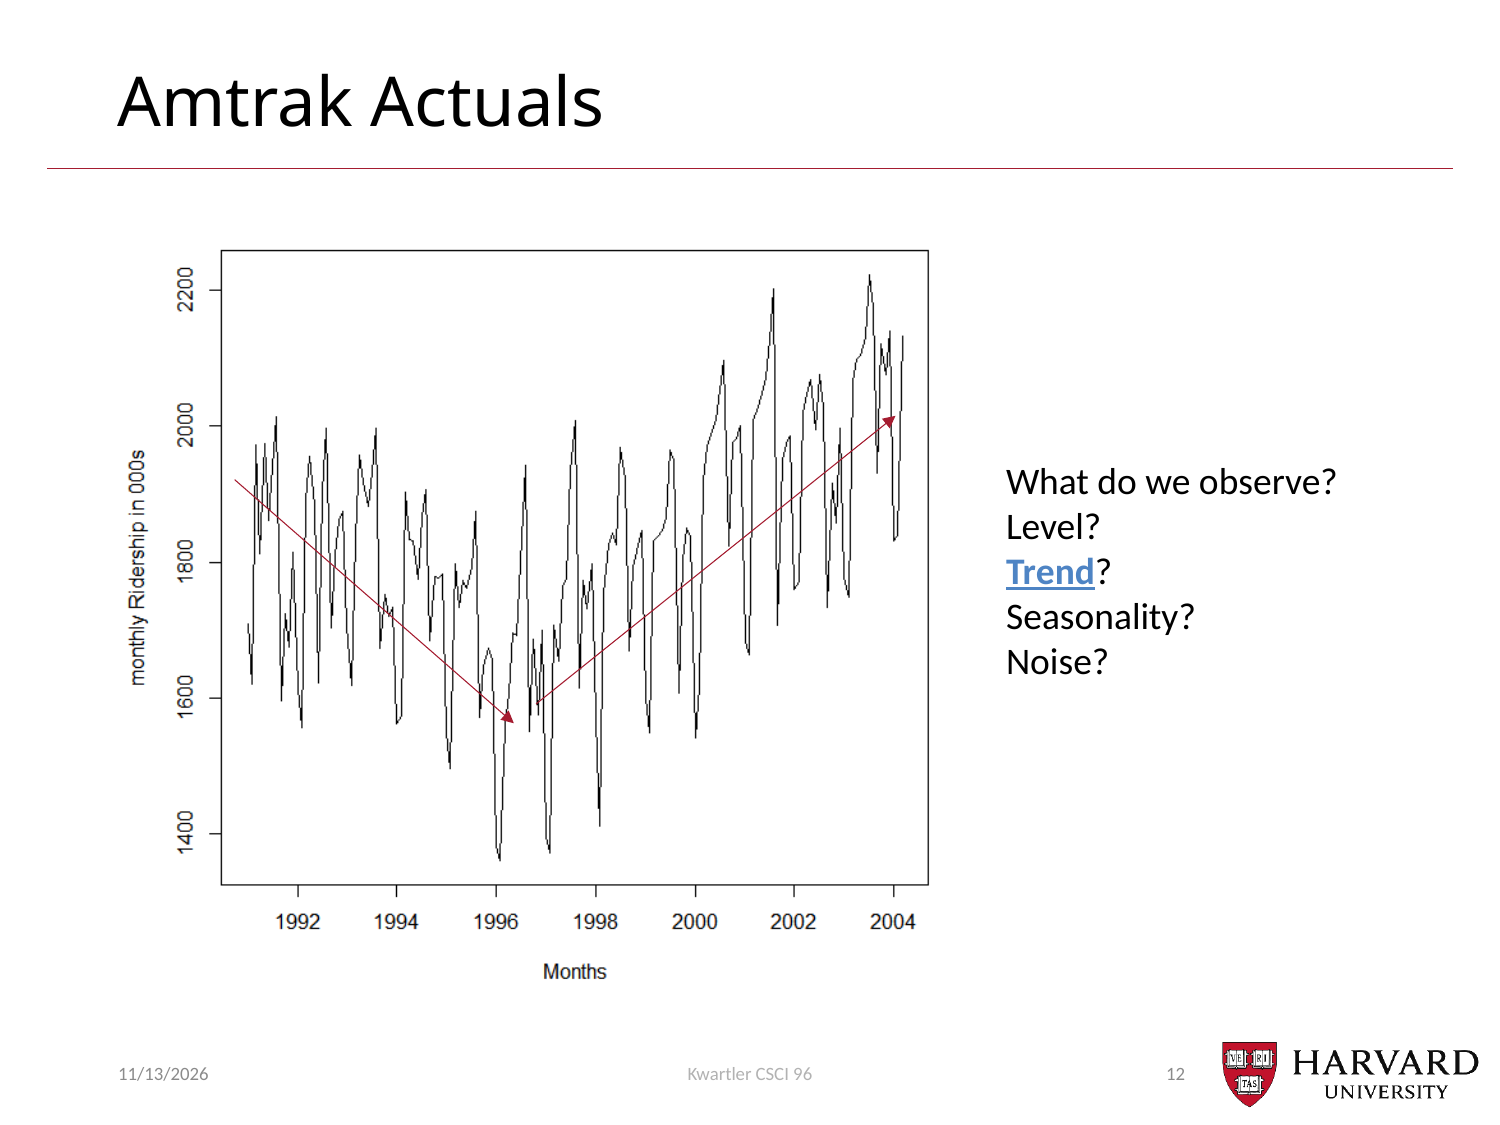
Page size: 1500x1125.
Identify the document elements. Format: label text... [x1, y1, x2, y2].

picture [124, 236, 938, 988]
text_box What do we observe? Level? Trend? Seasonality? Noise? [991, 449, 1354, 690]
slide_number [103, 1042, 441, 1103]
picture [1200, 1024, 1500, 1125]
title Amtrak Actuals [103, 59, 1397, 157]
footer Kwartler CSCI 96 [496, 1042, 1004, 1103]
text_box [234, 479, 514, 724]
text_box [536, 415, 896, 704]
slide_number 12 [1059, 1042, 1200, 1103]
